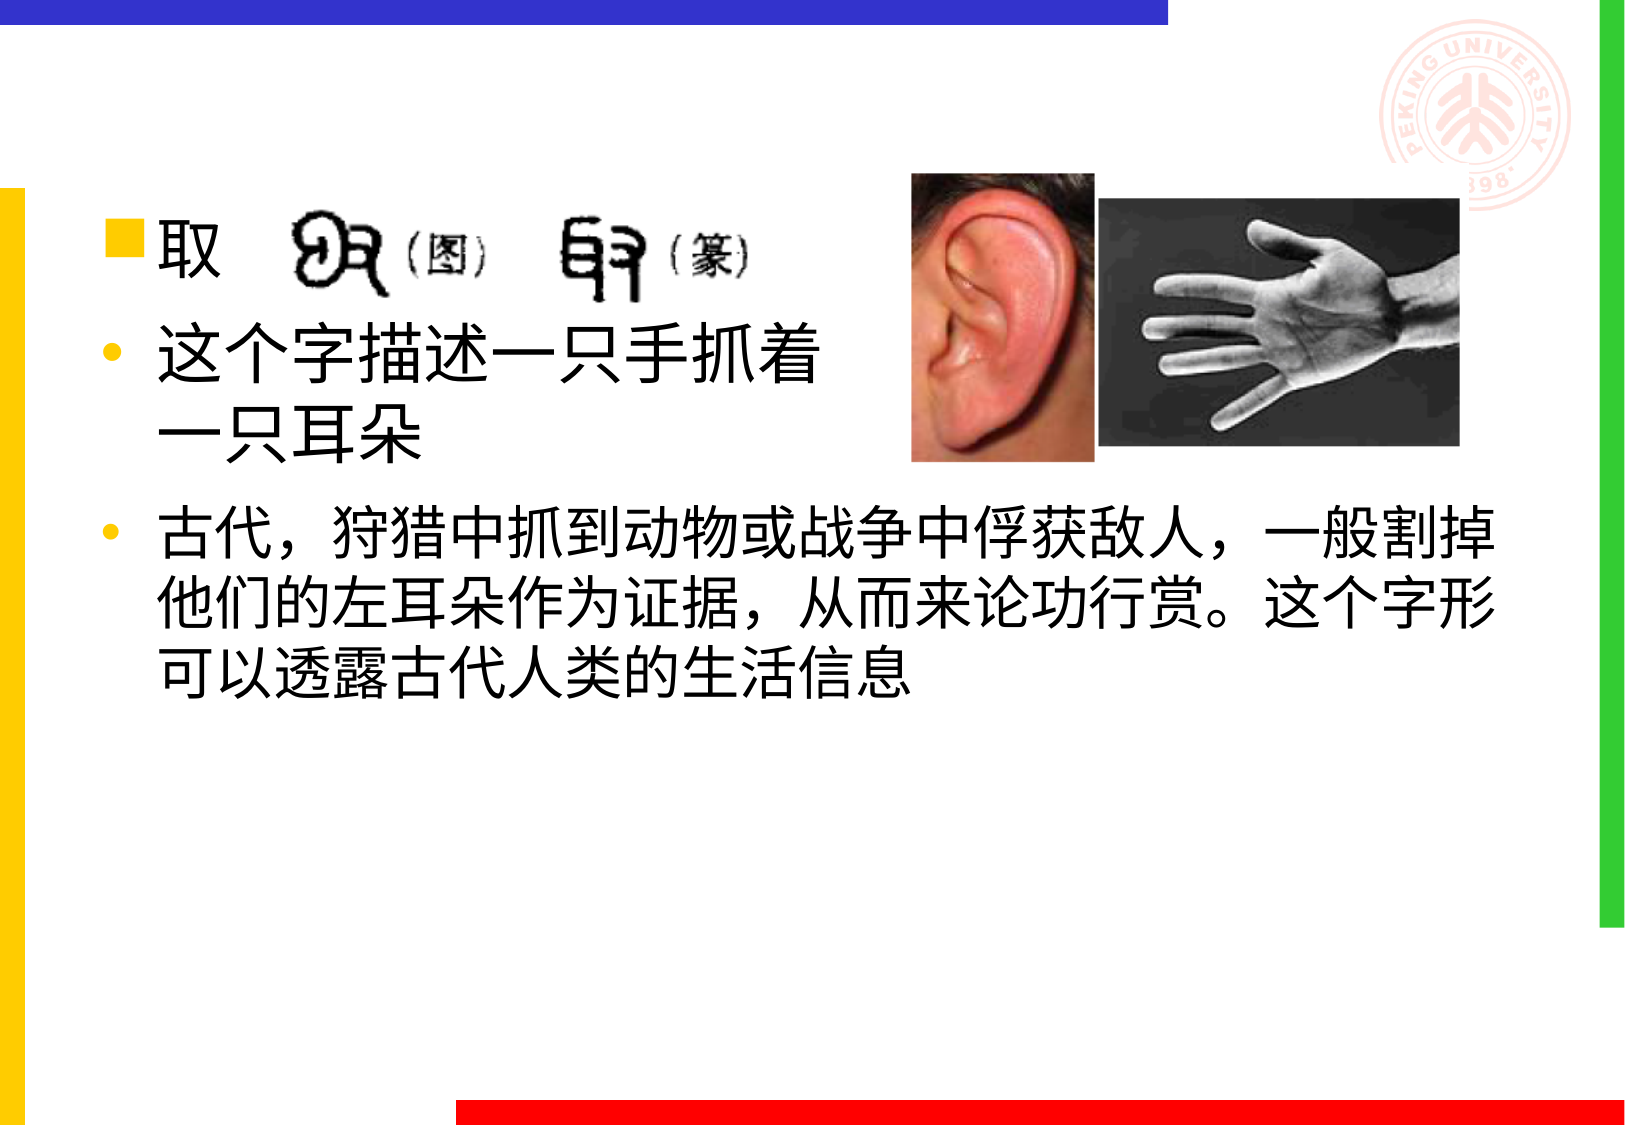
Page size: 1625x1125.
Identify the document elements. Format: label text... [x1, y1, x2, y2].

picture [284, 198, 757, 309]
list 取 这个字描述一只手抓着 一只耳朵 古代，狩猎中抓到动物或战争中俘获敌人，一般割掉他们的左耳朵作为证据，从而来论功行赏。这个字形可以透露古代人类的生活信息 [85, 199, 1539, 1066]
picture [905, 163, 1469, 474]
